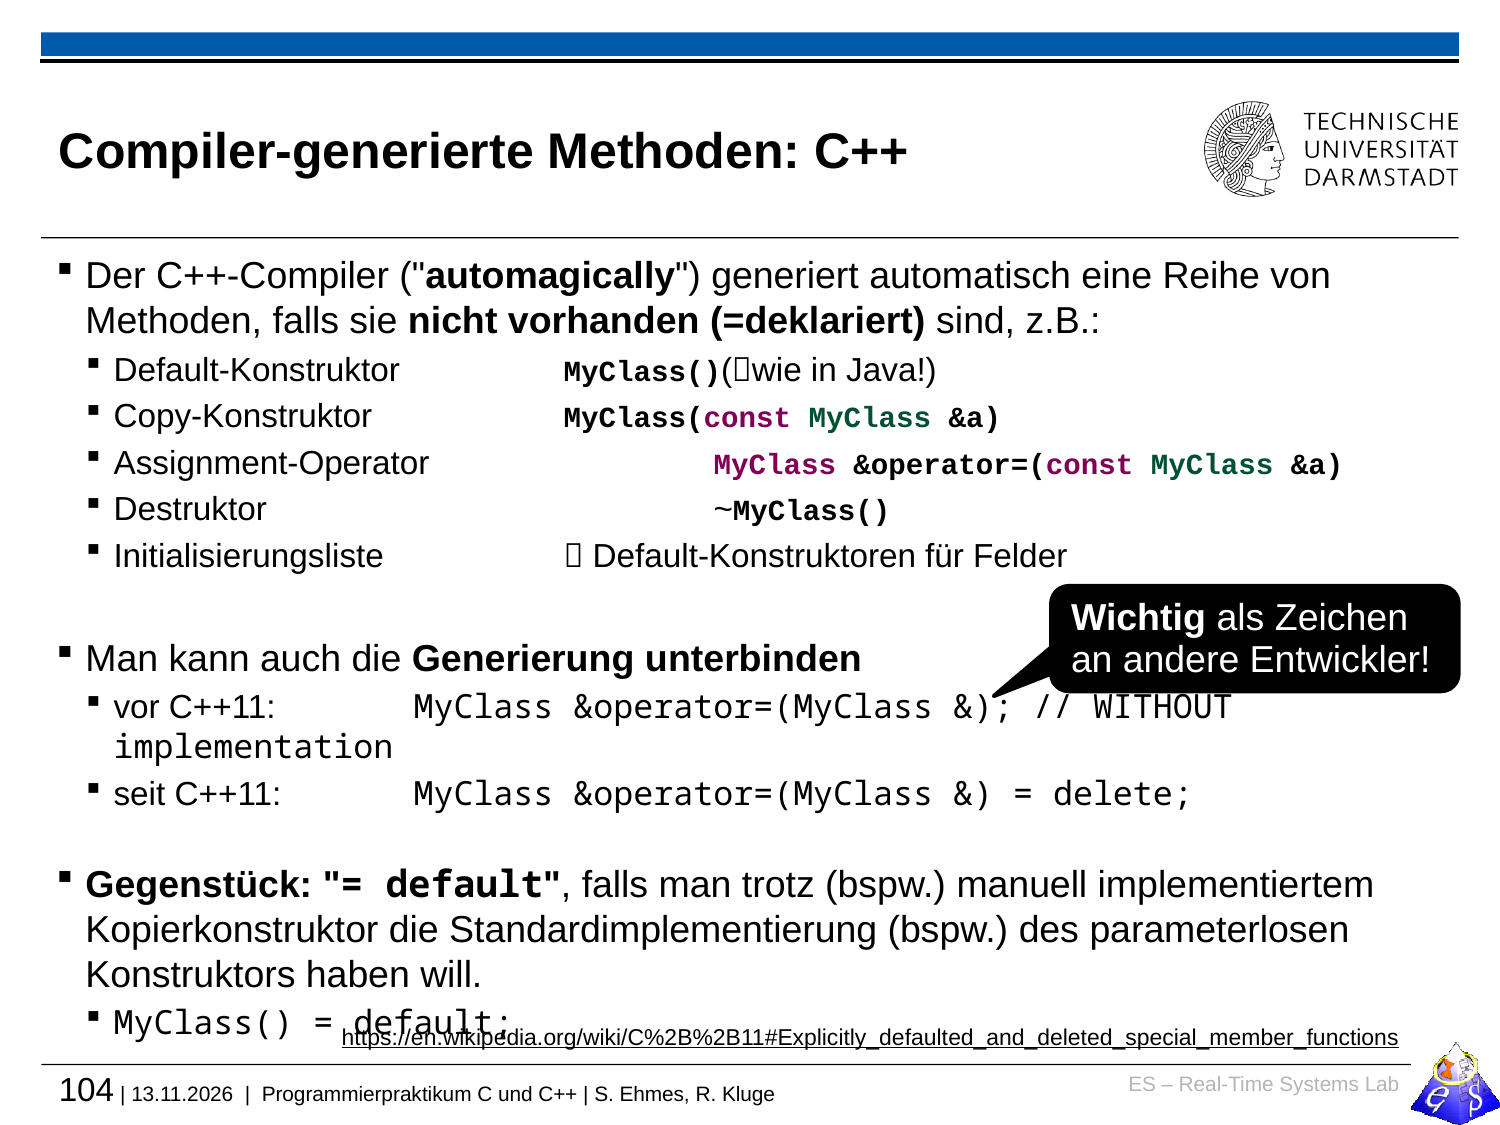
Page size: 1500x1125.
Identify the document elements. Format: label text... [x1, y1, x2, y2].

picture [1187, 84, 1483, 214]
list Der C++-Compiler ("automagically") generiert automatisch eine Reihe von Methoden, falls sie nicht vorhanden (=deklariert) sind, z.B.: Default-Konstruktor MyClass()(wie in Java!) Copy-Konstruktor MyClass(const MyClass &a) Assignment-Operator MyClass &operator=(const MyClass &a) Destruktor ~MyClass() Initialisierungsliste  Default-Konstruktoren für Felder Man kann auch die Generierung unterbinden vor C++11: MyClass &operator=(MyClass &); // WITHOUT implementation seit C++11: MyClass &operator=(MyClass &) = delete; Gegenstück: "= default", falls man trotz (bspw.) manuell implementiertem Kopierkonstruktor die Standardimplementierung (bspw.) des parameterlosen Konstruktors haben will. MyClass() = default; [41, 243, 1459, 1018]
text_box https://en.wikipedia.org/wiki/C%2B%2B11#Explicitly_defaulted_and_deleted_special_member_functions [265, 1017, 1421, 1058]
title Compiler-generierte Methoden: C++ [58, 80, 1187, 218]
picture [1411, 1041, 1500, 1125]
text_box Wichtig als Zeichen an andere Entwickler! [992, 583, 1461, 698]
